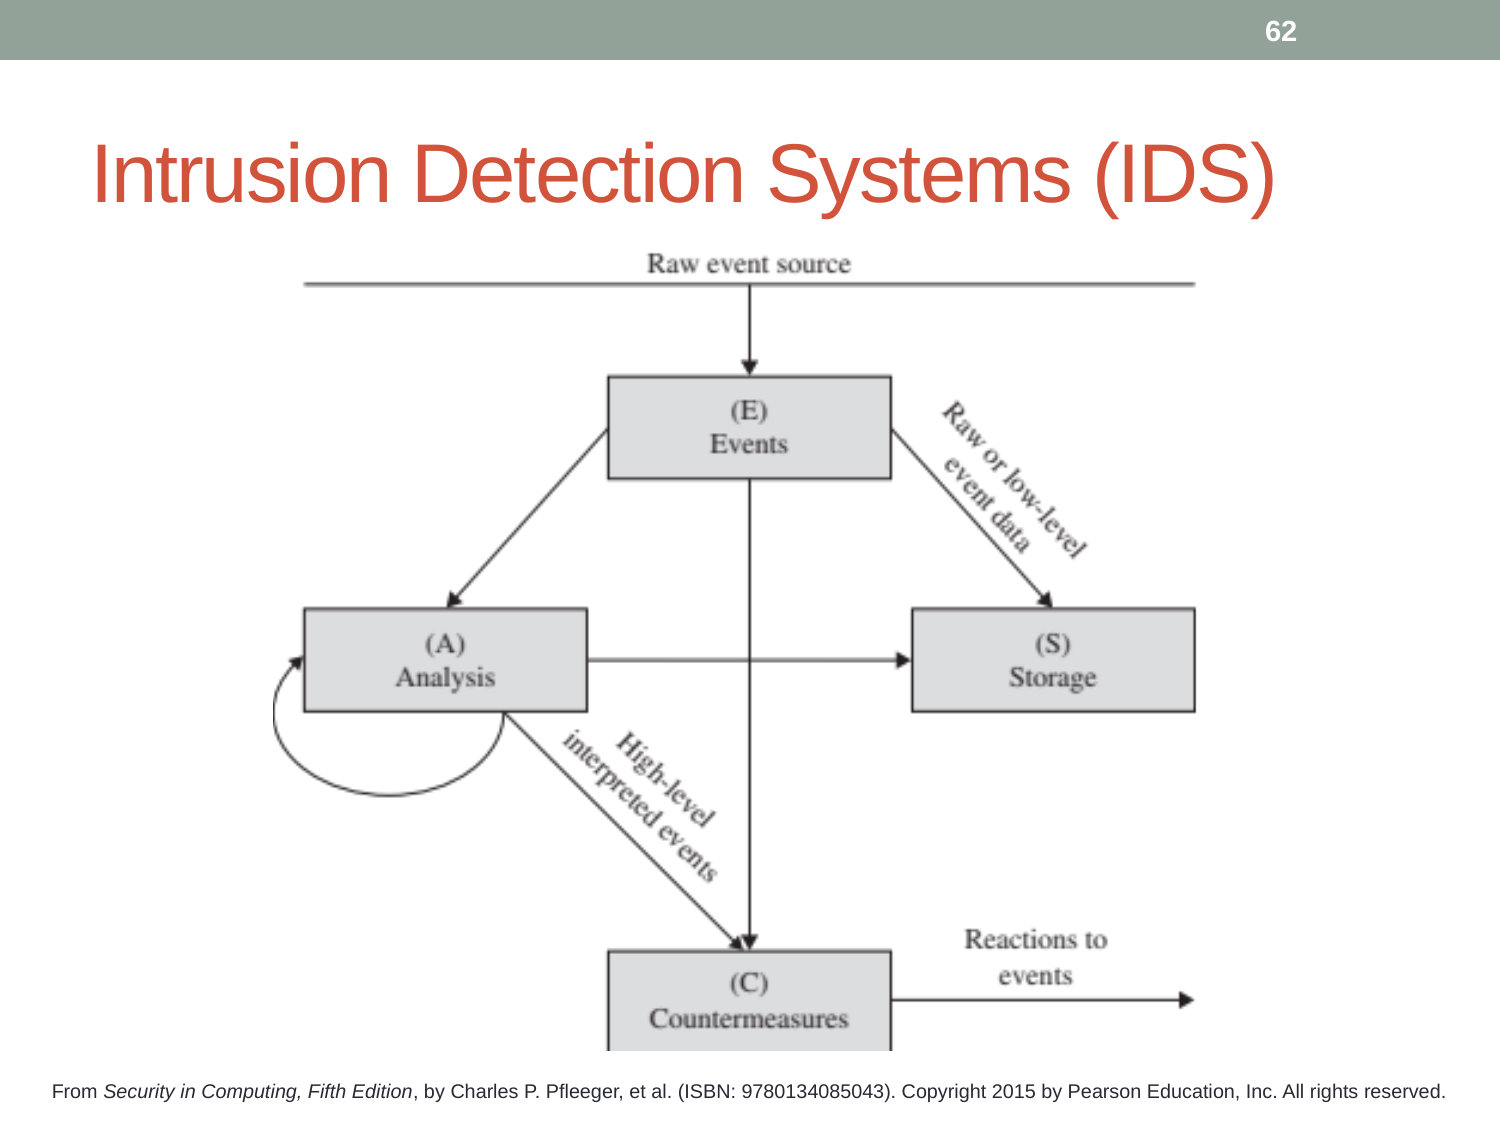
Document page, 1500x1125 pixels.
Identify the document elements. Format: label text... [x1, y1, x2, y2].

title Intrusion Detection Systems (IDS) [75, 87, 1425, 250]
footer From Security in Computing, Fifth Edition, by Charles P. Pfleeger, et al. (ISBN: 9780134085043). Copyright 2015 by Pearson Education, Inc. All rights reserved. [0, 1075, 1500, 1125]
slide_number 62 [1250, 3, 1425, 57]
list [251, 237, 1215, 1064]
